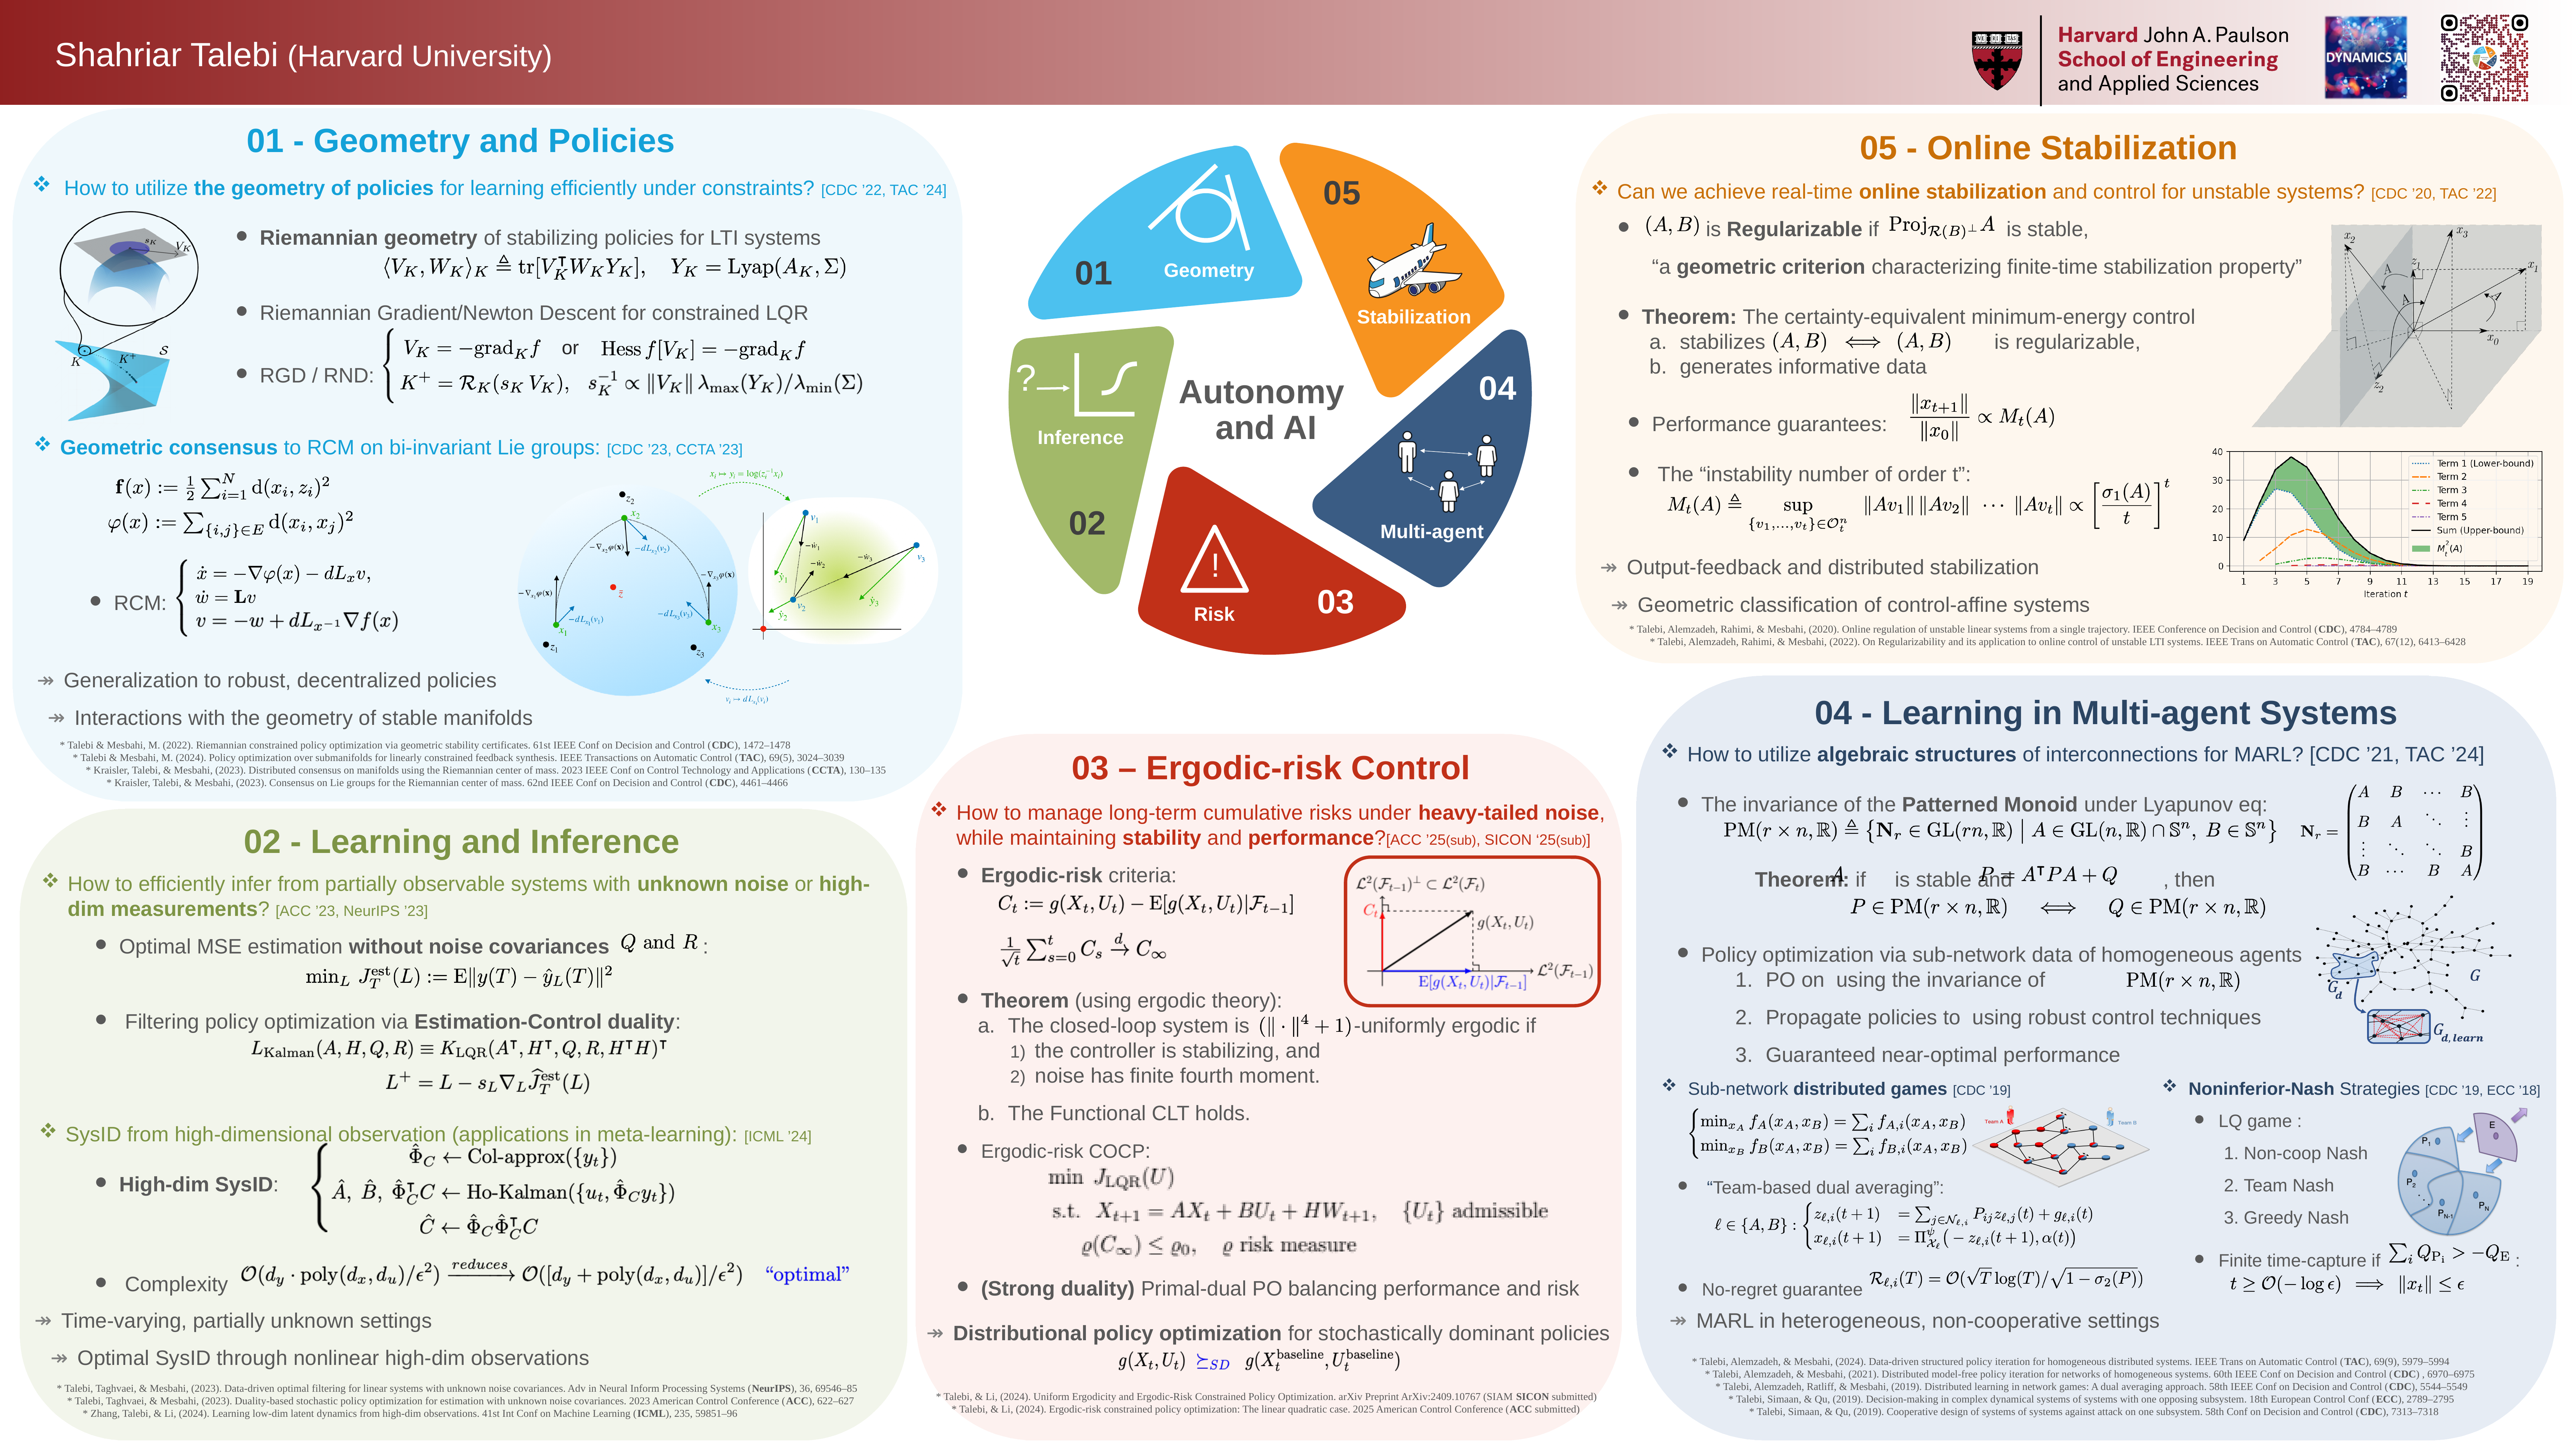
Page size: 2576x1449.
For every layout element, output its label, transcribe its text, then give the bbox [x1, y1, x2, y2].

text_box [1576, 113, 2563, 663]
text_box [995, 141, 1546, 684]
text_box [13, 108, 962, 801]
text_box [20, 809, 907, 1441]
text_box [0, 0, 2576, 105]
picture [2324, 15, 2409, 100]
picture [2440, 13, 2529, 103]
text_box Shahriar Talebi (Harvard University) [35, 28, 577, 105]
picture [1972, 15, 2288, 106]
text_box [1636, 675, 2556, 1441]
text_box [915, 733, 1633, 1441]
